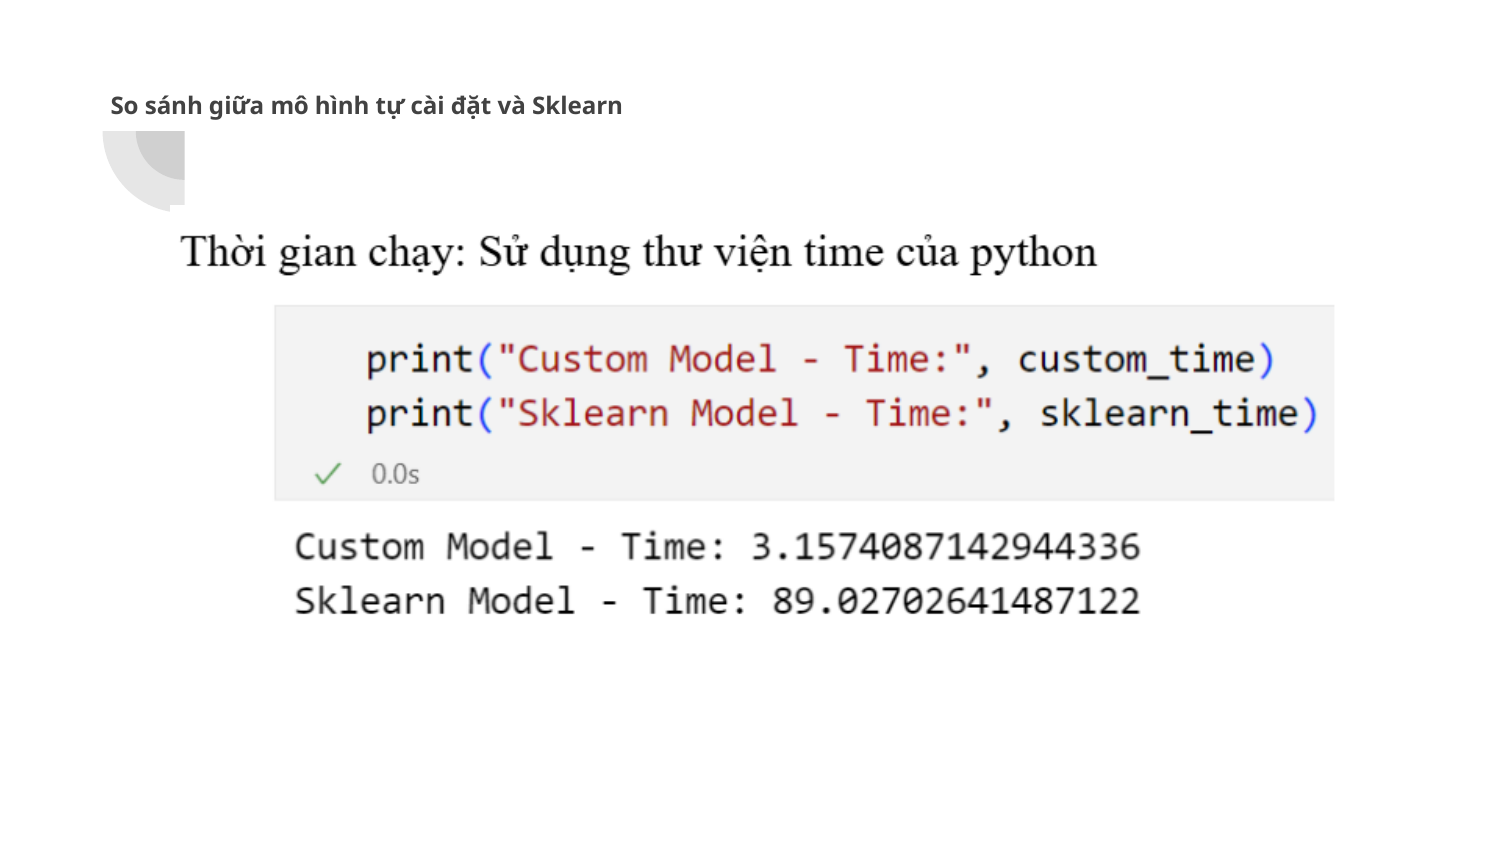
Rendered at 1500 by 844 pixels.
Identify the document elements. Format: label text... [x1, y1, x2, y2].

picture [170, 205, 1395, 647]
title So sánh giữa mô hình tự cài đặt và Sklearn [95, 75, 1303, 134]
